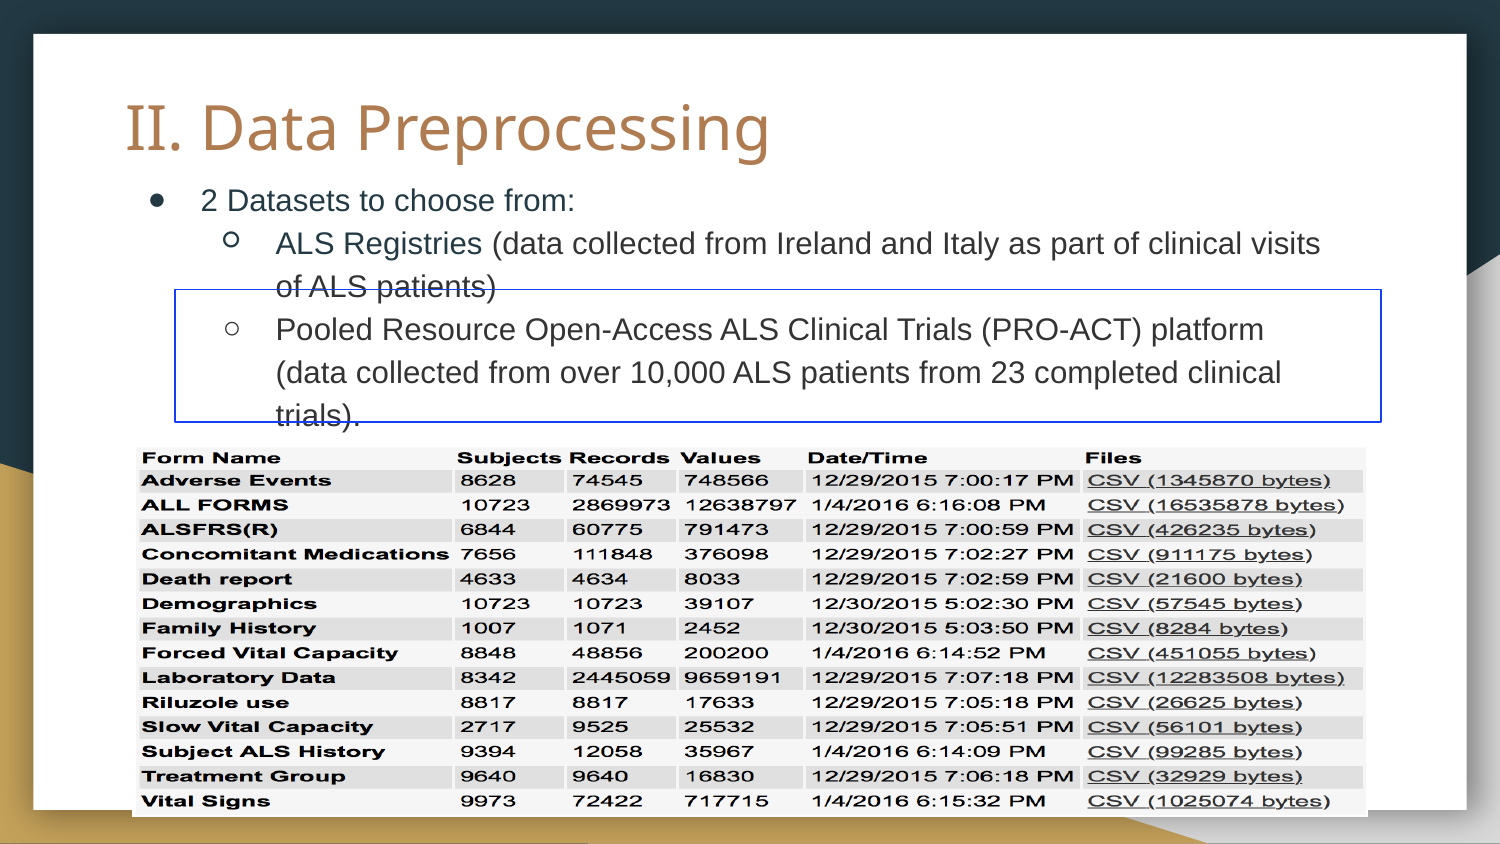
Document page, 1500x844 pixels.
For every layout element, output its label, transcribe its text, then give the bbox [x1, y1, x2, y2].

list 2 Datasets to choose from: ALS Registries (data collected from Ireland and Italy as part of clinical visits of ALS patients) Pooled Resource Open-Access ALS Clinical Trials (PRO-ACT) platform (data collected from over 10,000 ALS patients from 23 completed clinical trials). [110, 159, 1342, 562]
title II. Data Preprocessing [110, 73, 1342, 159]
picture [131, 442, 1369, 817]
text_box [174, 289, 1381, 422]
